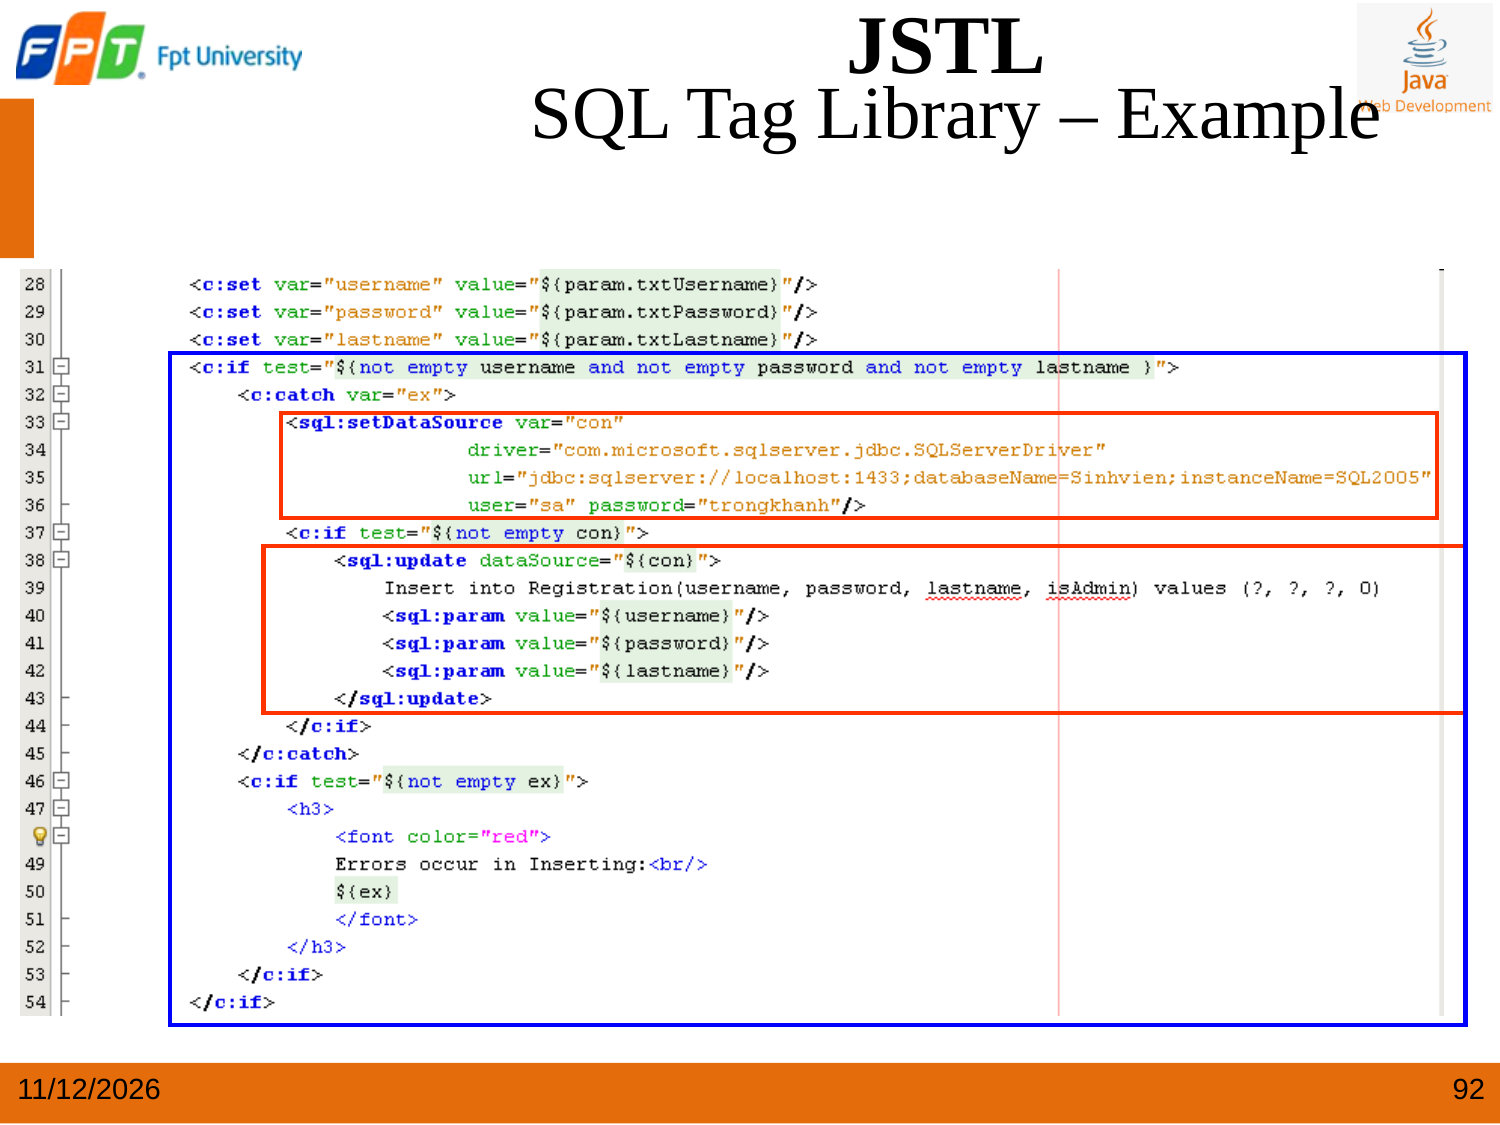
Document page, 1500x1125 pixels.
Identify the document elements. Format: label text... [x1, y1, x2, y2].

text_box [20, 269, 1466, 1026]
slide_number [2, 1063, 231, 1123]
picture [16, 11, 302, 85]
slide_number 92 [1050, 1063, 1500, 1124]
title JSTL SQL Tag Library – Example [409, 0, 1500, 177]
